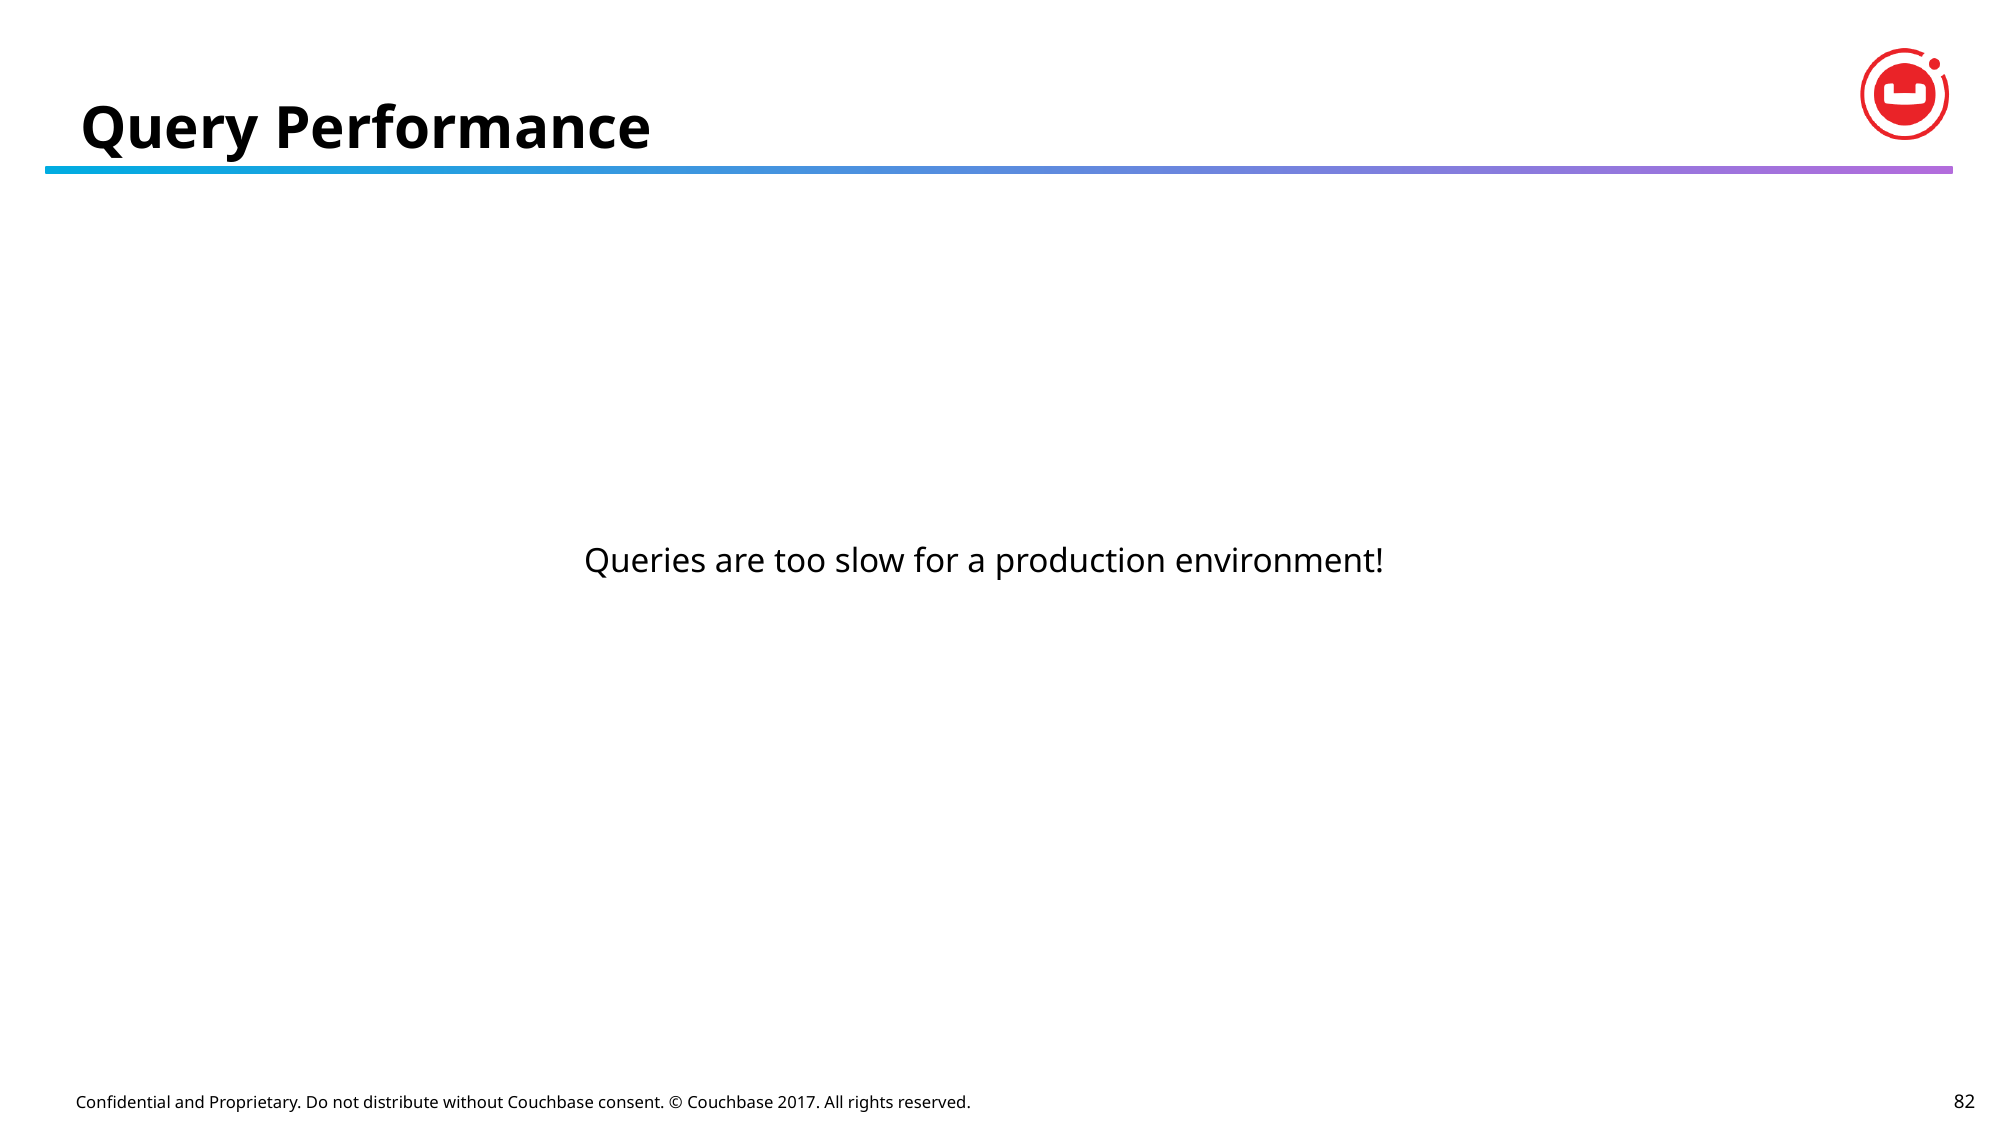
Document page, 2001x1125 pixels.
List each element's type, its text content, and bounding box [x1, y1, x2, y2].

picture [1860, 48, 1958, 140]
list Queries are too slow for a production environment! [65, 511, 1905, 614]
title Query Performance [65, 84, 1768, 175]
